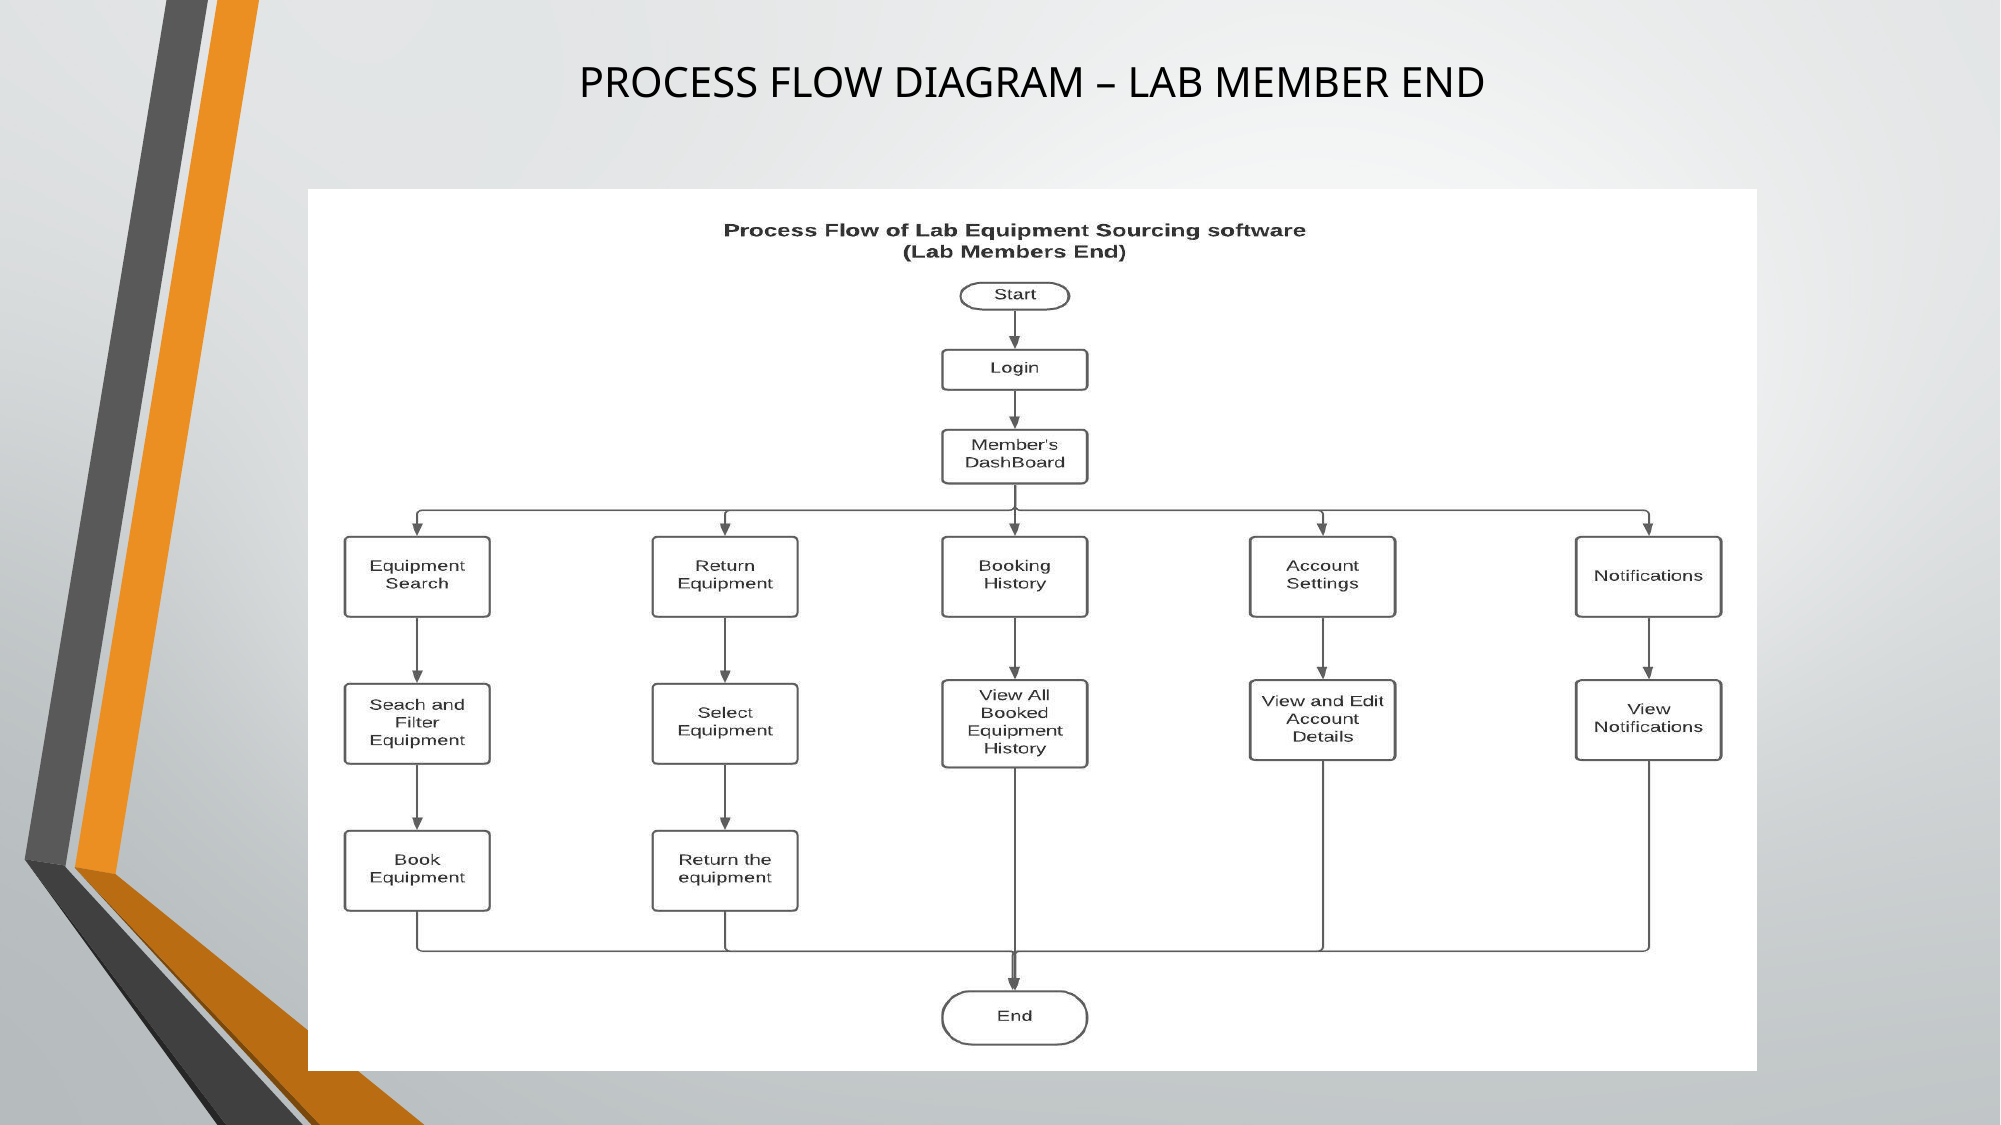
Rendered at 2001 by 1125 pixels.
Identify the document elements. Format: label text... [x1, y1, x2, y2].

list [307, 189, 1757, 1071]
title PROCESS FLOW DIAGRAM – LAB MEMBER END [308, 25, 1757, 137]
